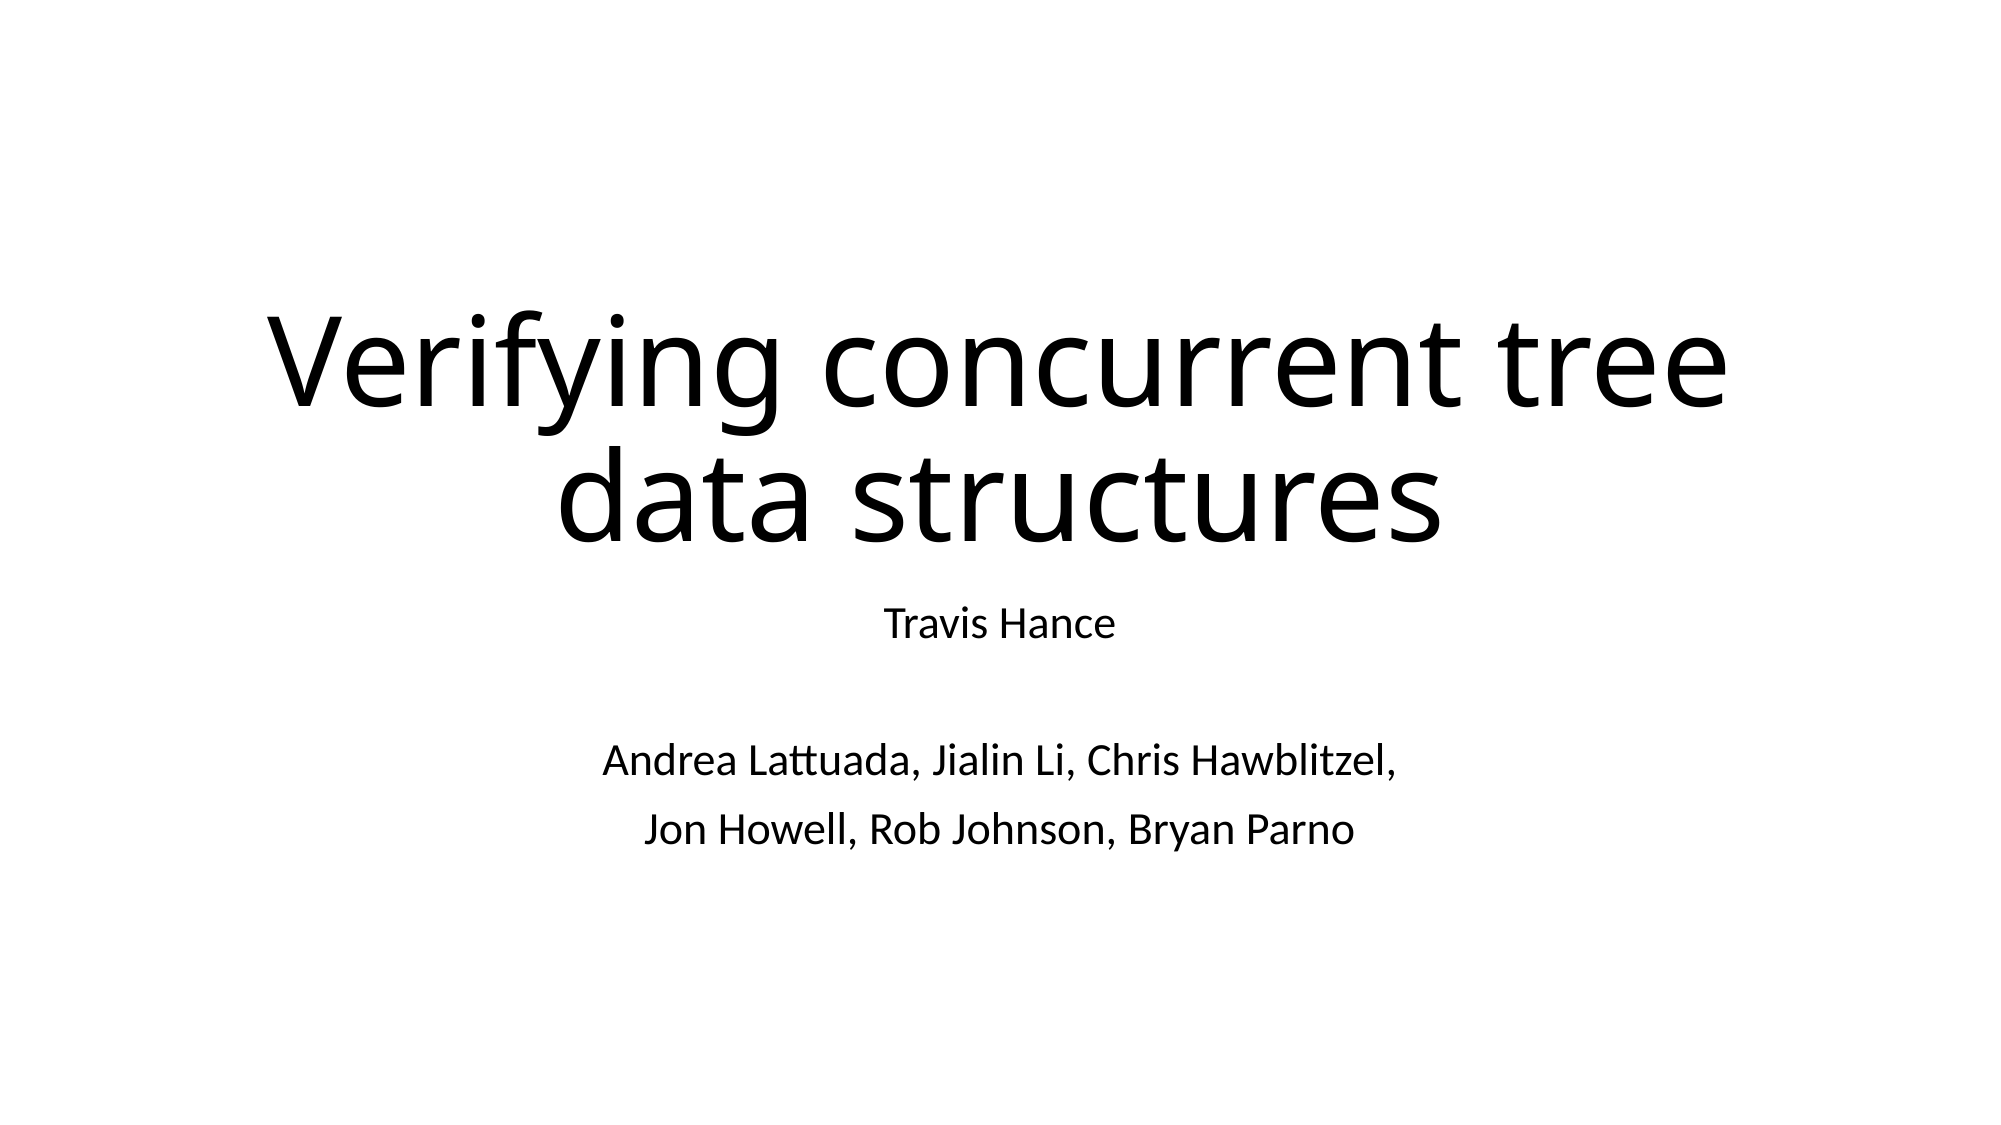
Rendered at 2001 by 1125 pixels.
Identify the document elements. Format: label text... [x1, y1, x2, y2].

subtitle Travis Hance Andrea Lattuada, Jialin Li, Chris Hawblitzel, Jon Howell, Rob Johnson, Bryan Parno [249, 590, 1750, 863]
title Verifying concurrent tree data structures [249, 184, 1750, 576]
